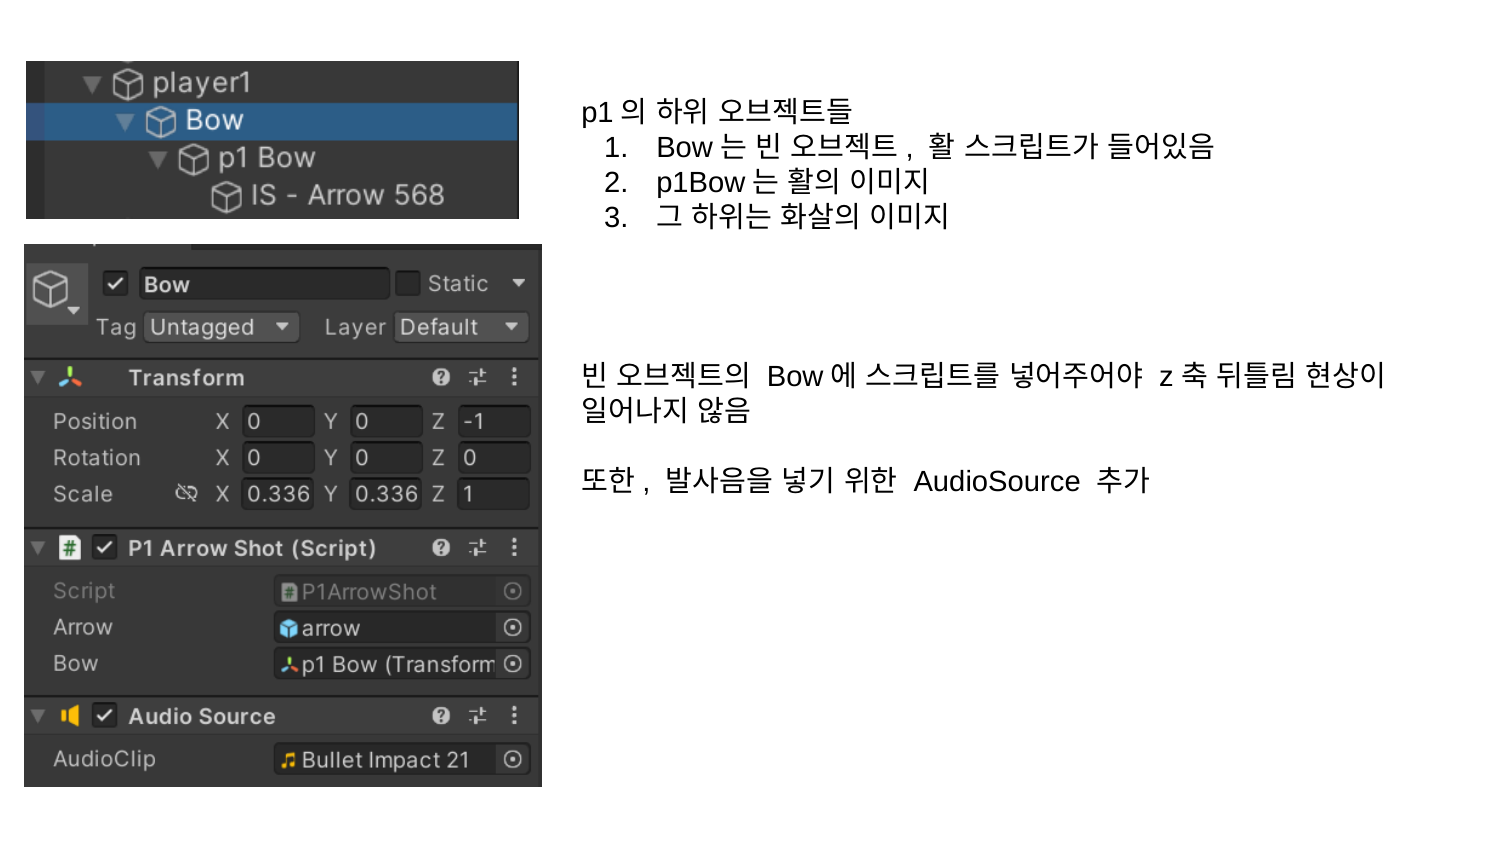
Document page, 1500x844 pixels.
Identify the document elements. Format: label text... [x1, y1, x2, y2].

text_box 빈 오브젝트의 Bow에 스크립트를 넣어주어야 z축 뒤틀림 현상이 일어나지 않음 또한, 발사음을 넣기 위한 AudioSource 추가 [566, 342, 1403, 513]
picture [26, 60, 519, 220]
text_box p1의 하위 오브젝트들 Bow는 빈 오브젝트, 활 스크립트가 들어있음 p1Bow는 활의 이미지 그 하위는 화살의 이미지 [566, 78, 1403, 249]
picture [24, 243, 542, 788]
